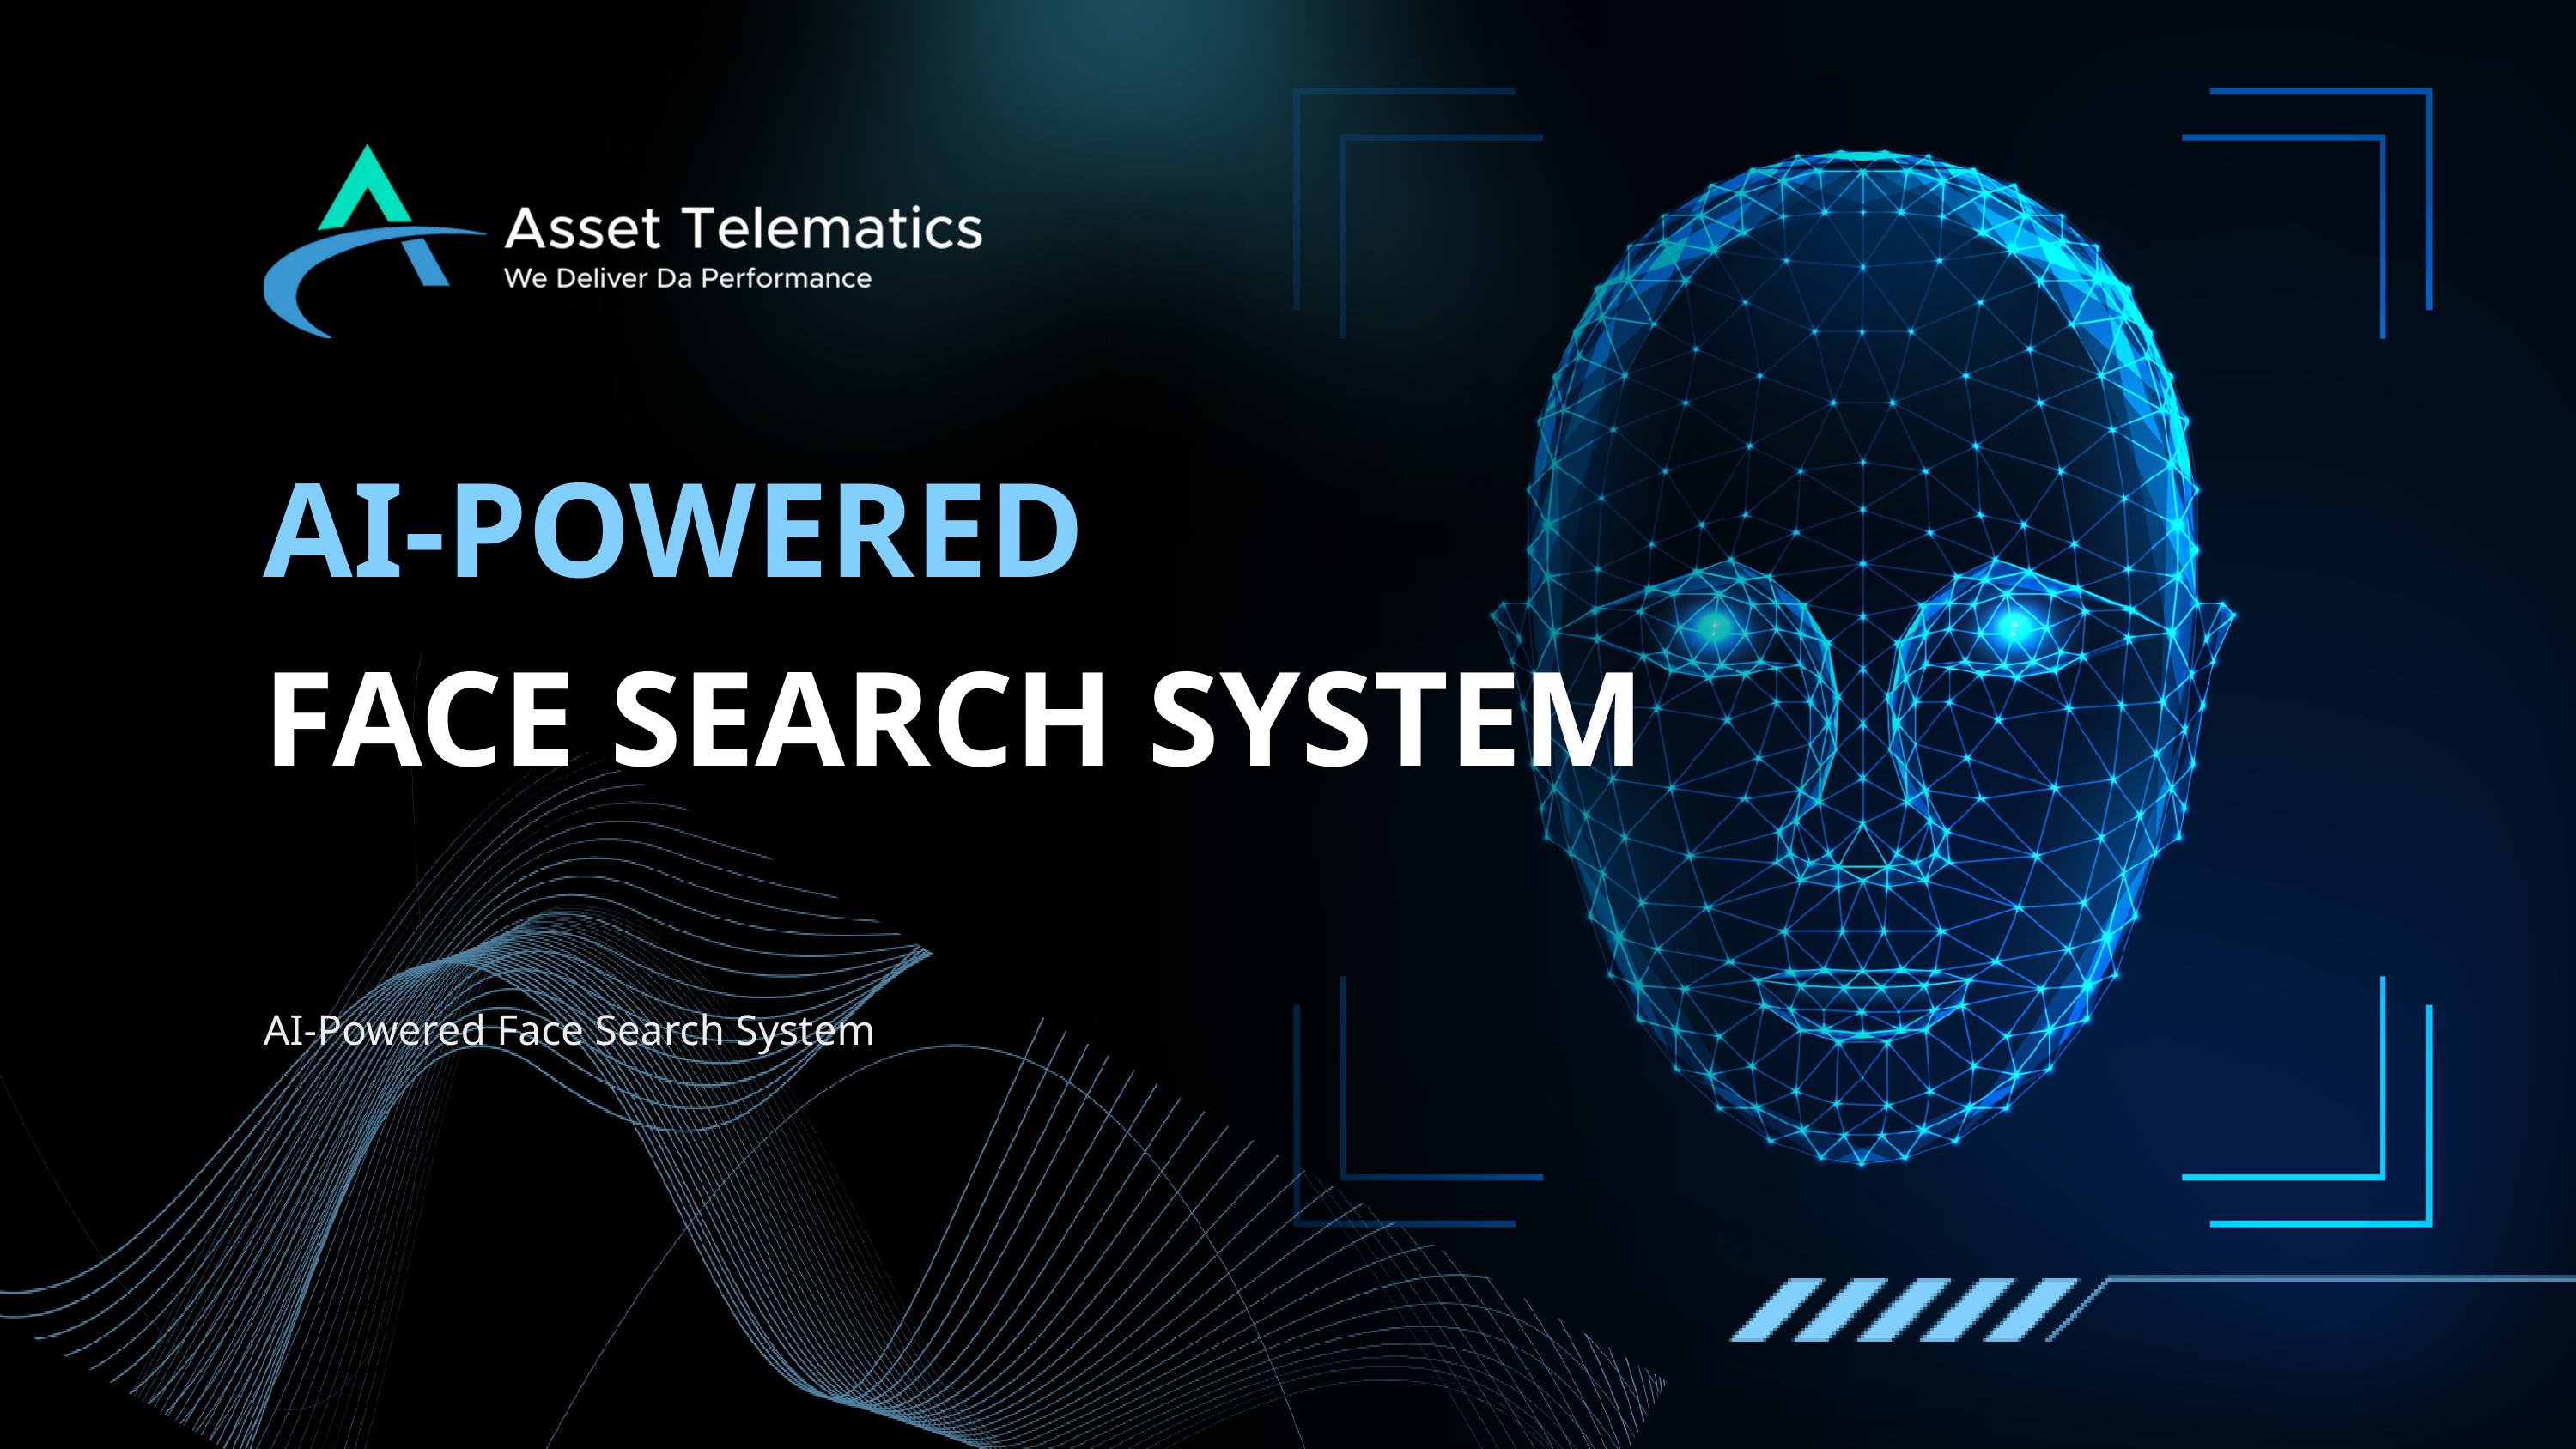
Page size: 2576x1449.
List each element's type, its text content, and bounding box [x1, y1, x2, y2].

text_box AI-Powered Face Search System [263, 995, 948, 1053]
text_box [1991, 0, 2576, 1449]
text_box [535, 0, 994, 421]
text_box [263, 144, 985, 338]
text_box [0, 464, 993, 1449]
text_box AI-POWERED [263, 421, 992, 603]
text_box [997, 0, 1990, 1449]
text_box FACE SEARCH SYSTEM [263, 609, 992, 793]
